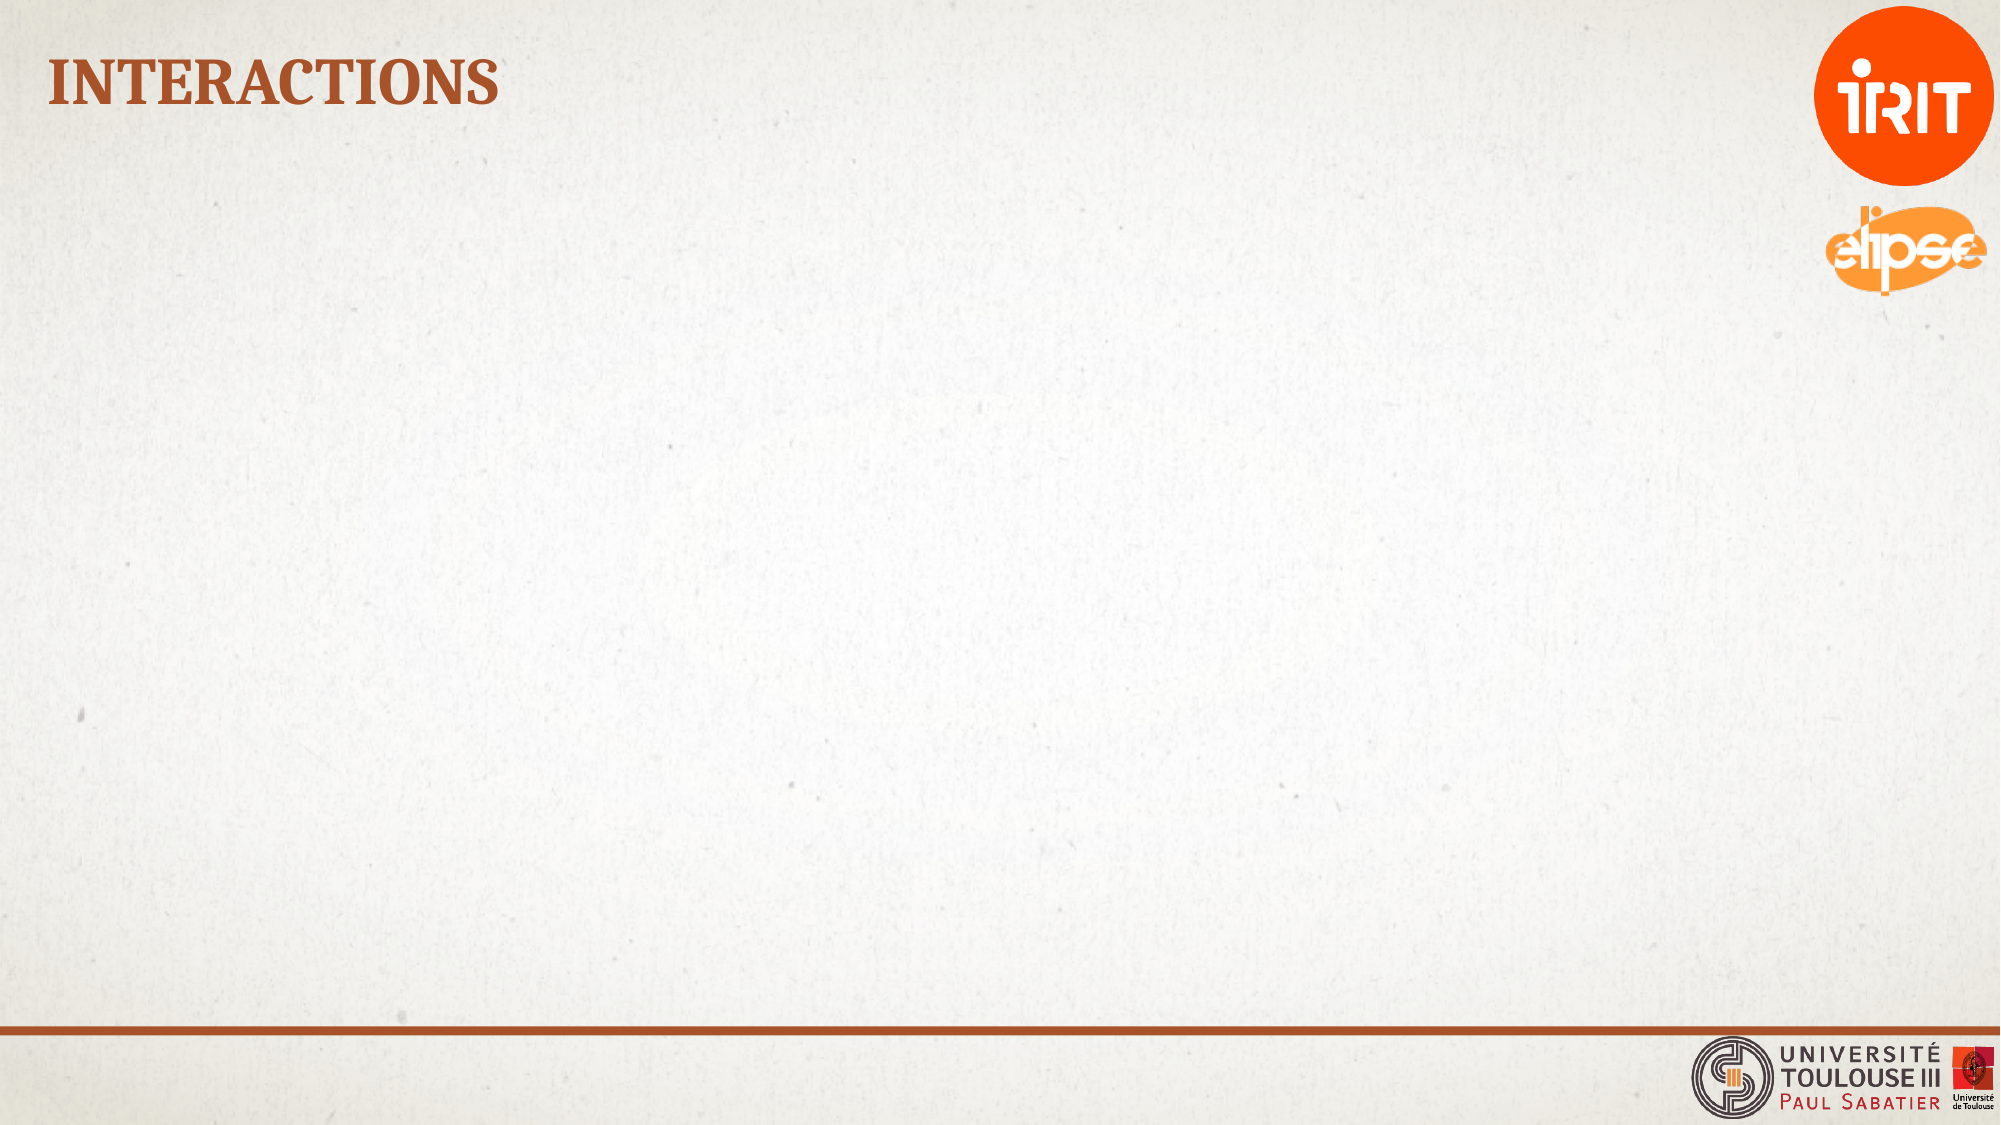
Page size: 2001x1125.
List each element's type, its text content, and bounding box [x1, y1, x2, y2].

picture [0, 0, 2001, 1125]
title Interactions [32, 0, 1608, 127]
